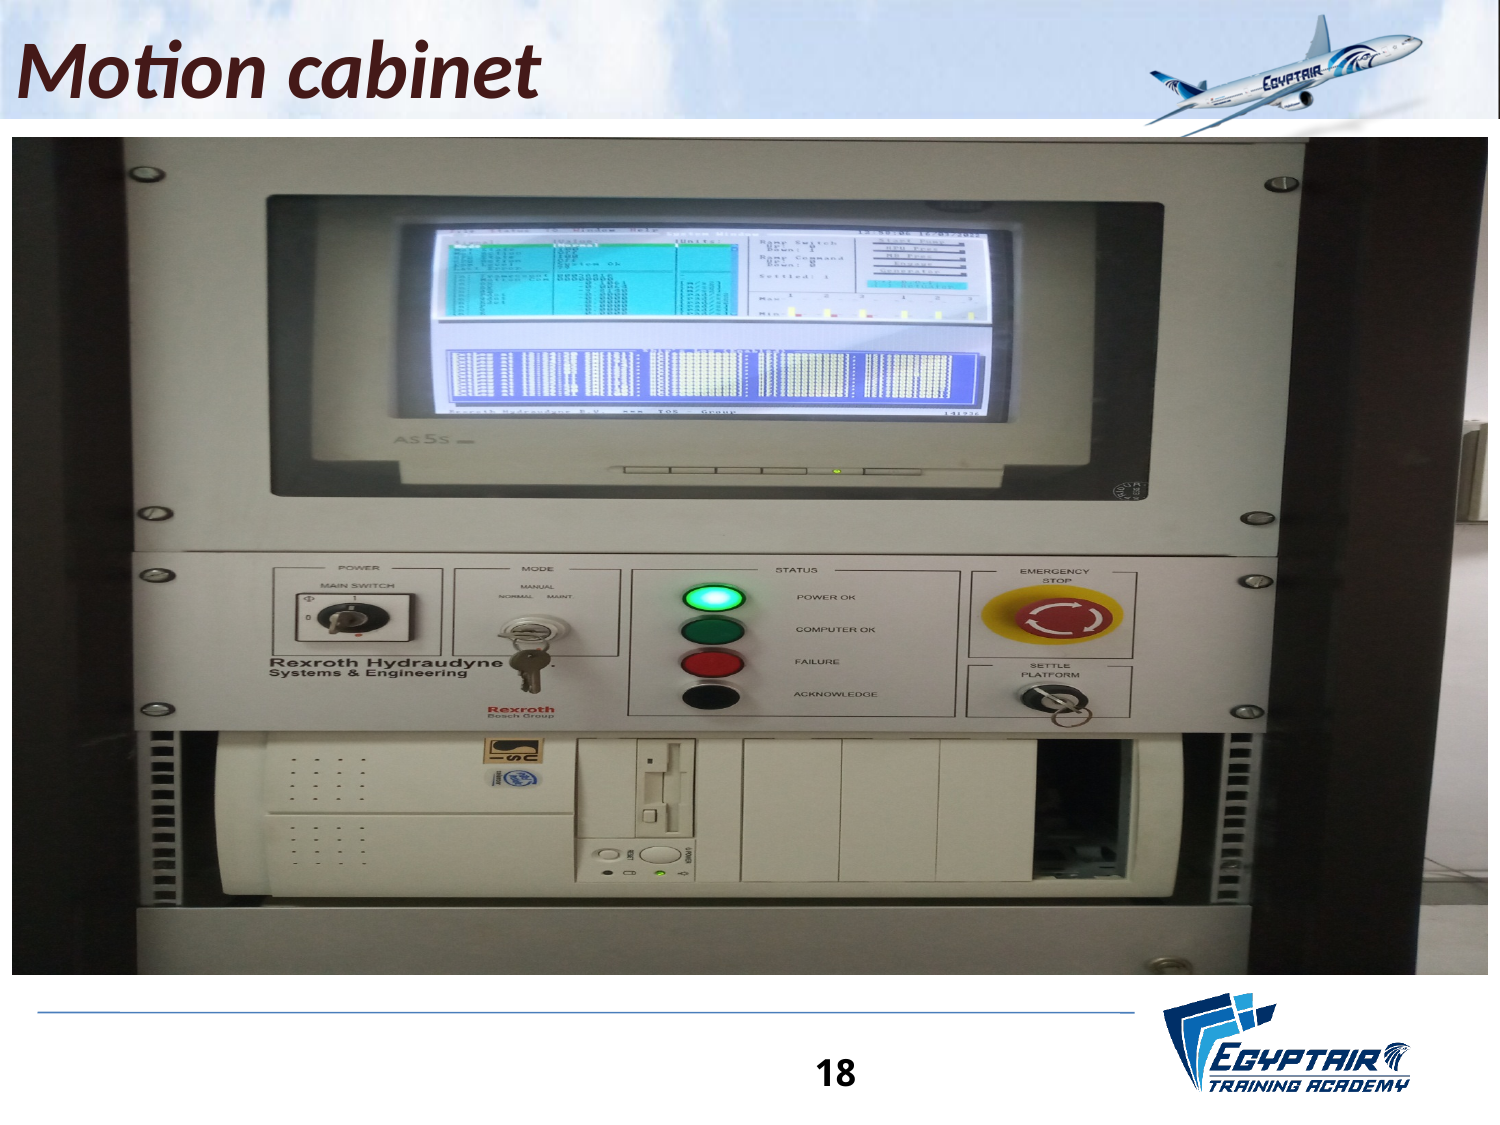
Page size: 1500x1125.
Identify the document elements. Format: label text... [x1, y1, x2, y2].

footer [512, 1042, 988, 1103]
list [12, 137, 1488, 976]
picture [1136, 976, 1452, 1125]
picture [625, 0, 1500, 137]
title Motion cabinet [0, 0, 625, 135]
